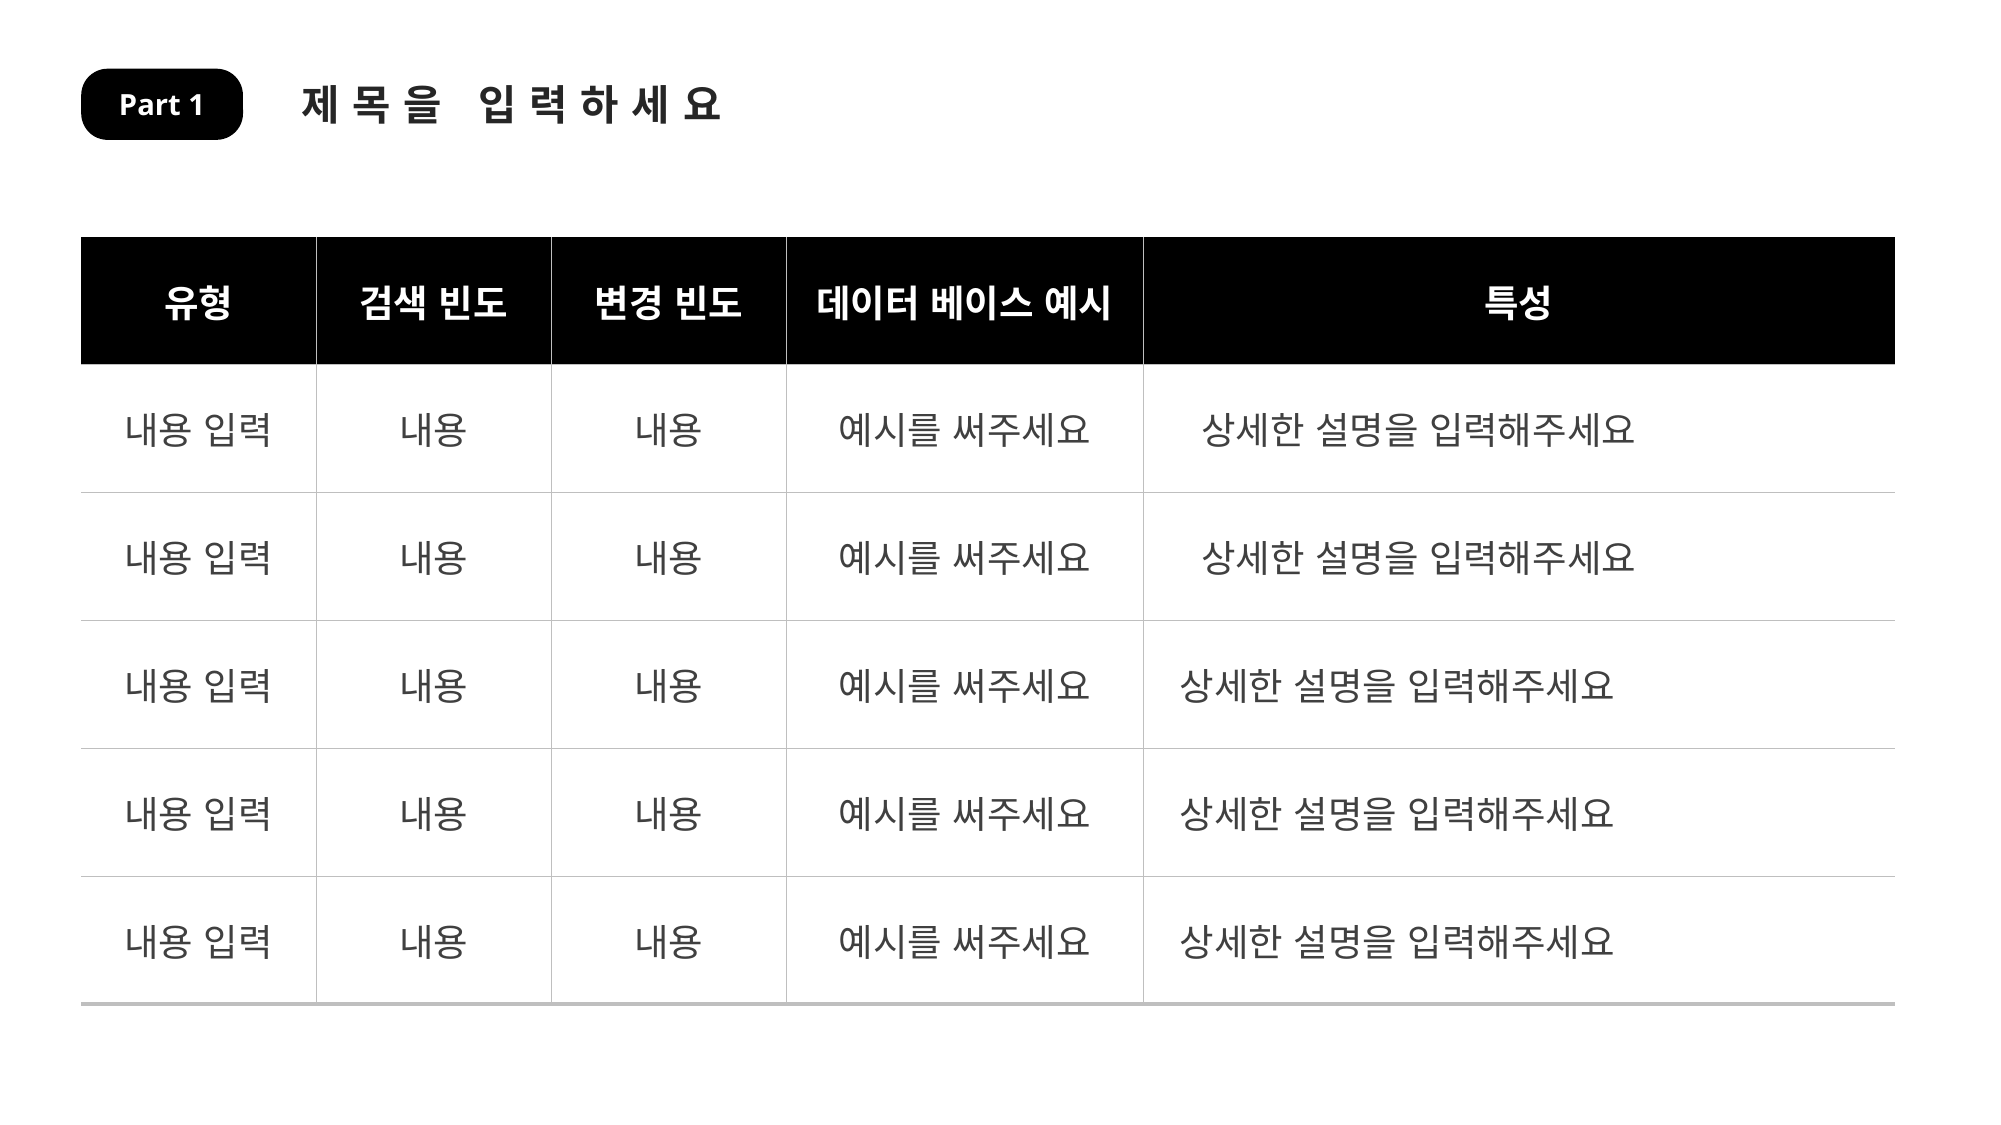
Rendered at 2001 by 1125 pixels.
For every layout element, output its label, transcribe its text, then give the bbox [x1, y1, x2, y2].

table_cell 내용 [317, 621, 551, 748]
table_cell 상세한 설명을 입력해주세요 [1144, 493, 1895, 620]
text_box 제목을 입력하세요 [286, 71, 737, 137]
table_cell 내용 [552, 877, 786, 1002]
text_box [80, 67, 245, 141]
table_cell 내용 [552, 493, 786, 620]
table_header 데이터 베이스 예시 [787, 237, 1143, 364]
table_cell 내용 [552, 621, 786, 748]
table_header 특성 [1144, 237, 1895, 364]
table_cell 예시를 써주세요 [787, 365, 1143, 492]
table_cell 내용 [552, 749, 786, 876]
table_cell 예시를 써주세요 [787, 749, 1143, 876]
table_cell 상세한 설명을 입력해주세요 [1144, 365, 1895, 492]
table_cell 내용 입력 [81, 749, 316, 876]
table_cell 상세한 설명을 입력해주세요 [1144, 749, 1895, 876]
table_cell 내용 입력 [81, 493, 316, 620]
table_header 검색 빈도 [317, 237, 551, 364]
table_header 변경 빈도 [552, 237, 786, 364]
table_cell 상세한 설명을 입력해주세요 [1144, 621, 1895, 748]
table_cell 예시를 써주세요 [787, 493, 1143, 620]
table_cell 예시를 써주세요 [787, 877, 1143, 1002]
table_cell 내용 [317, 749, 551, 876]
table_cell 내용 [552, 365, 786, 492]
table_cell 내용 입력 [81, 877, 316, 1002]
table_cell 상세한 설명을 입력해주세요 [1144, 877, 1895, 1002]
table_cell 내용 [317, 365, 551, 492]
table_cell 내용 입력 [81, 621, 316, 748]
table_cell 내용 [317, 493, 551, 620]
table_cell 예시를 써주세요 [787, 621, 1143, 748]
text_box Part 1 [104, 79, 220, 129]
table_cell 내용 입력 [81, 365, 316, 492]
table_header 유형 [81, 237, 316, 364]
table_cell 내용 [317, 877, 551, 1002]
